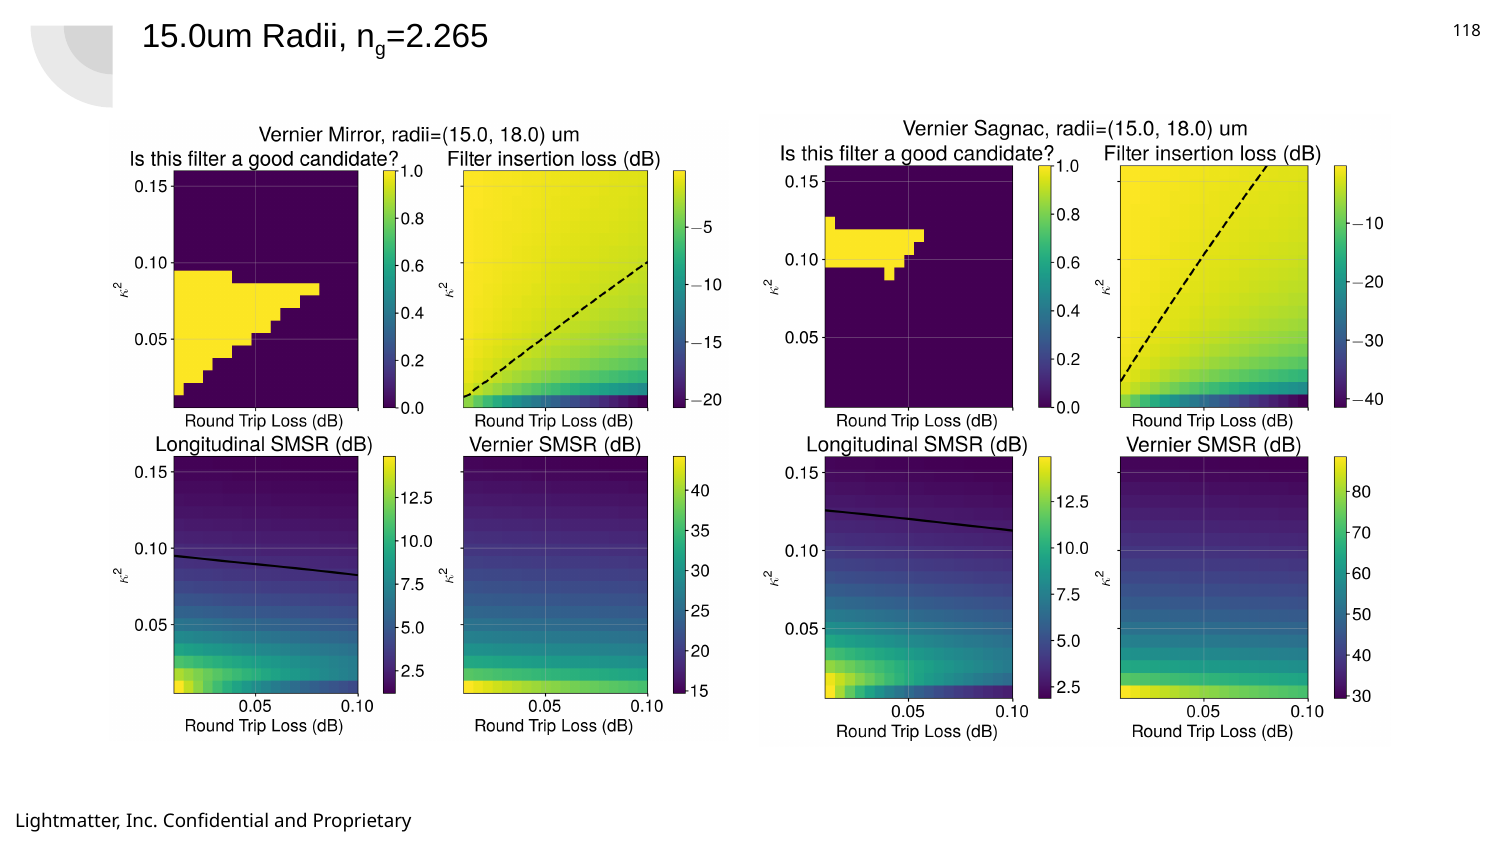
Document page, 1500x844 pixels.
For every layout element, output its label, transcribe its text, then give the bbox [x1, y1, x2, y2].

title 15.0um Radii, ng=2.265 [126, 0, 1281, 73]
picture [758, 114, 1392, 747]
picture [108, 120, 729, 741]
